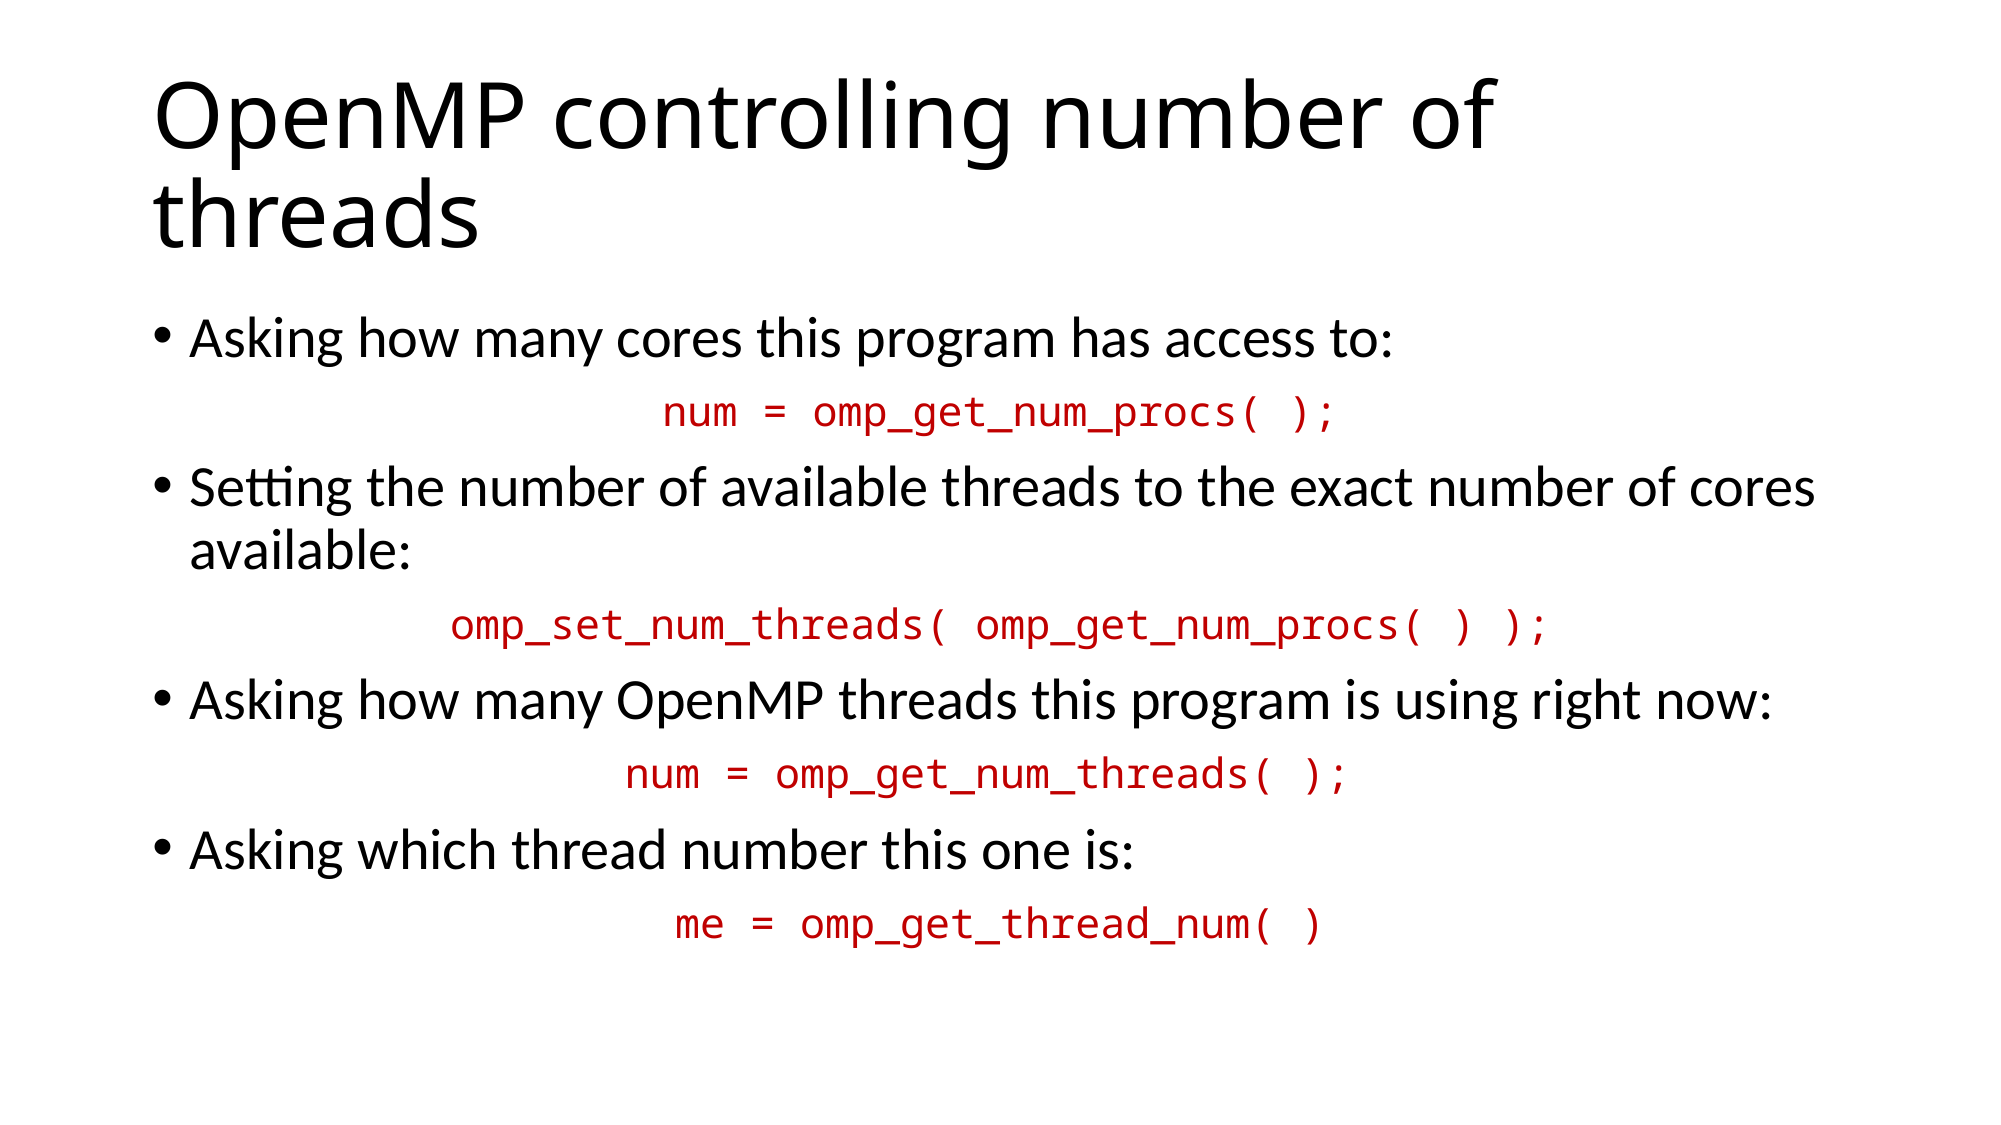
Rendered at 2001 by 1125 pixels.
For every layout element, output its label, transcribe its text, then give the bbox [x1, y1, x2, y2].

title OpenMP controlling number of threads [137, 59, 1863, 278]
list Asking how many cores this program has access to: num = omp_get_num_procs( ); Setting the number of available threads to the exact number of cores available: omp_set_num_threads( omp_get_num_procs( ) ); Asking how many OpenMP threads this program is using right now: num = omp_get_num_threads( ); Asking which thread number this one is: me = omp_get_thread_num( ) [137, 299, 1863, 1014]
